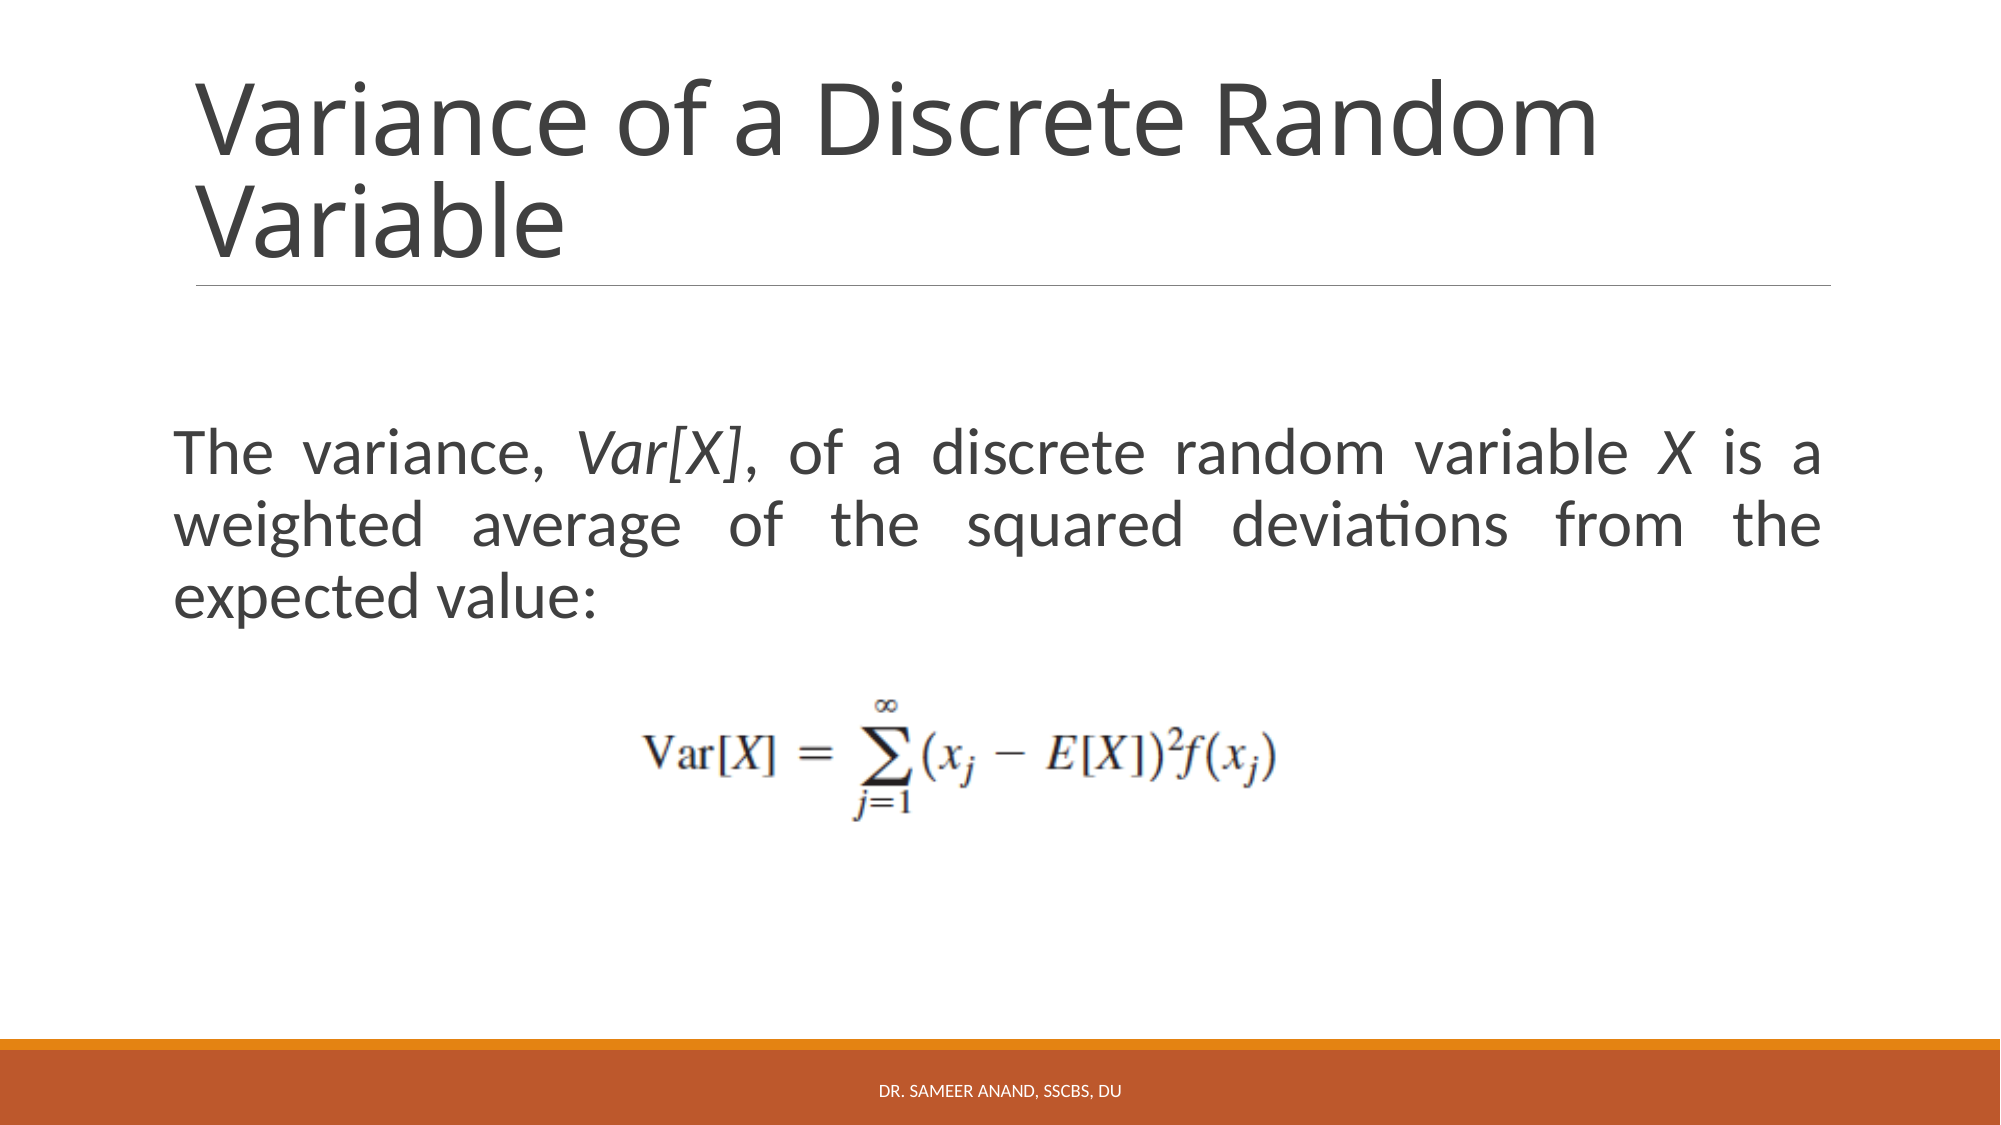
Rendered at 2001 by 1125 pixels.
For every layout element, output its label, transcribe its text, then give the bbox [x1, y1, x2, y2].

picture [598, 670, 1759, 845]
footer Dr. Sameer Anand, SSCBS, DU [604, 1059, 1396, 1120]
title Variance of a Discrete Random Variable [180, 47, 1830, 285]
list The variance, Var[X], of a discrete random variable X is a weighted average of the squared deviations from the expected value: [173, 300, 1824, 961]
